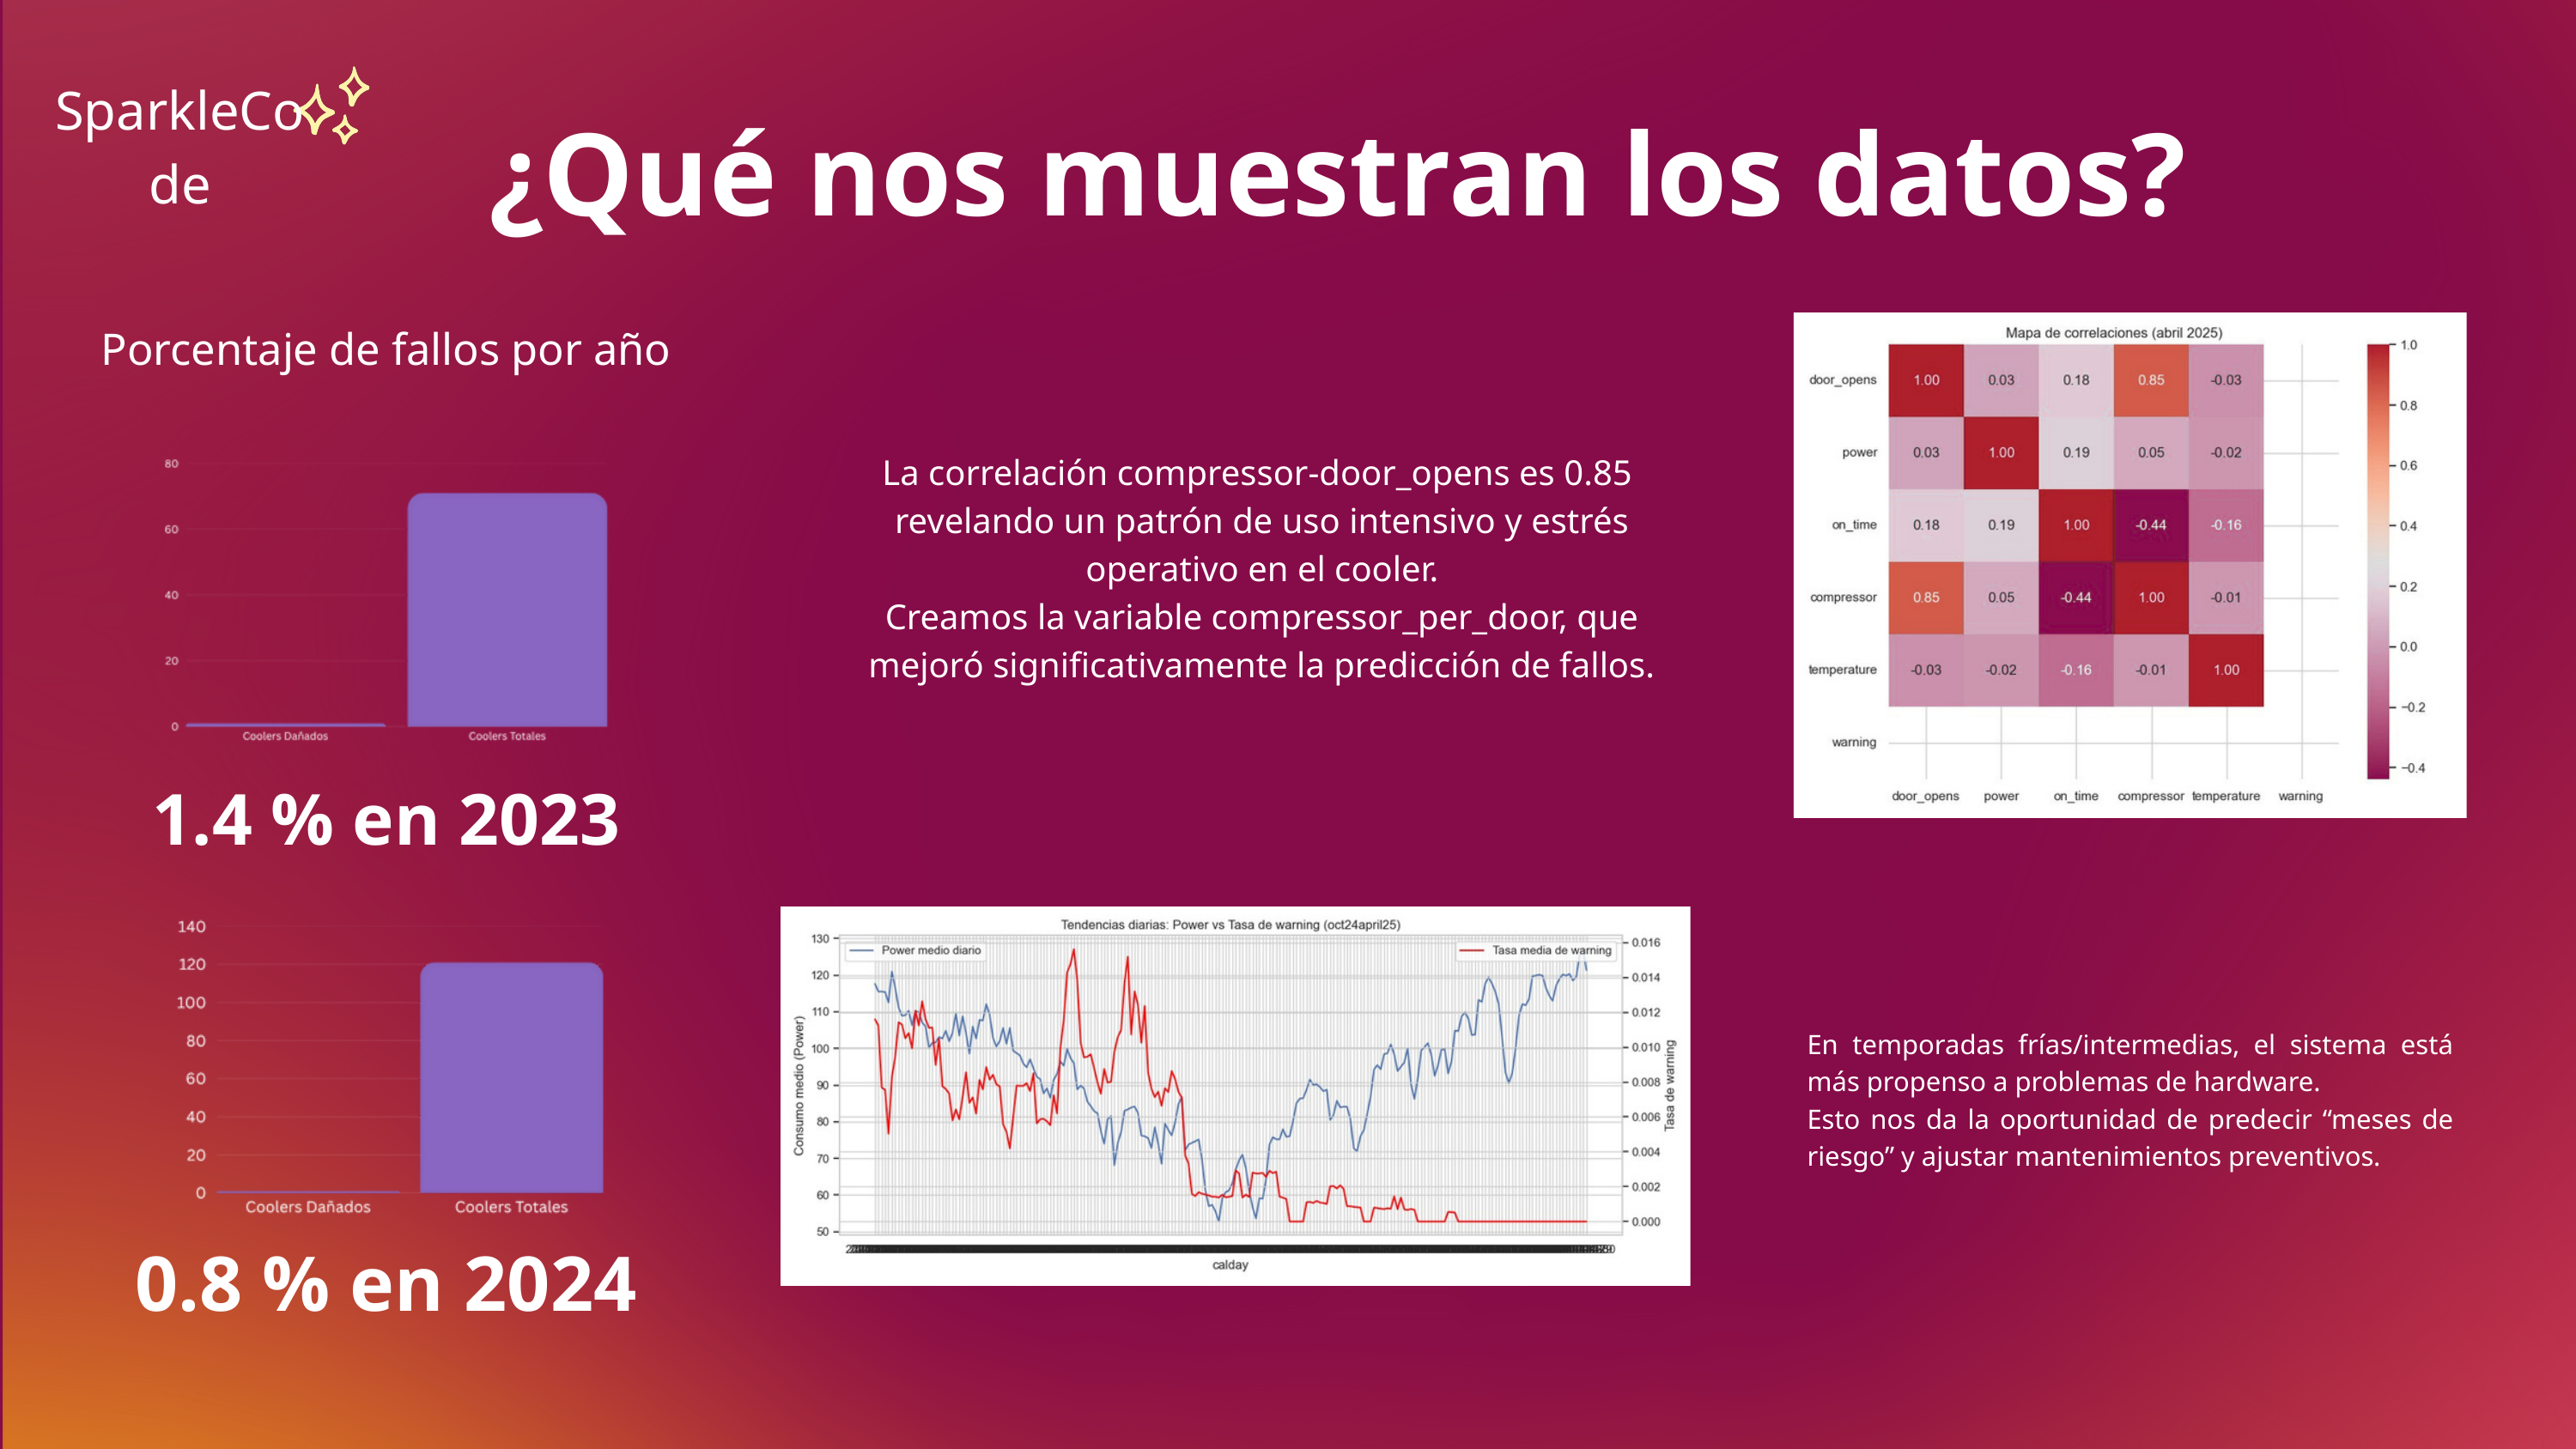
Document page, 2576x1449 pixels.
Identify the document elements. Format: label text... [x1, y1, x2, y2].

text_box ¿Qué nos muestran los datos? [301, 78, 2375, 239]
picture [109, 403, 665, 797]
text_box La correlación compressor-door_opens es 0.85 revelando un patrón de uso intensivo y estrés operativo en el cooler. Creamos la variable compressor_per_door, que mejoró significativamente la predicción de fallos. [852, 444, 1673, 733]
text_box 0.8 % en 2024 [74, 1220, 698, 1327]
text_box 1.4 % en 2023 [95, 760, 677, 859]
text_box [3, 0, 2576, 1449]
text_box Porcentaje de fallos por año [92, 312, 680, 374]
text_box En temporadas frías/intermedias, el sistema está más propenso a problemas de hardware. Esto nos da la oportunidad de predecir “meses de riesgo” y ajustar mantenimientos preventivos. [1807, 1022, 2453, 1172]
picture [117, 861, 664, 1273]
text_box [49, 65, 370, 145]
text_box [781, 906, 1691, 1286]
text_box [1793, 312, 2467, 818]
